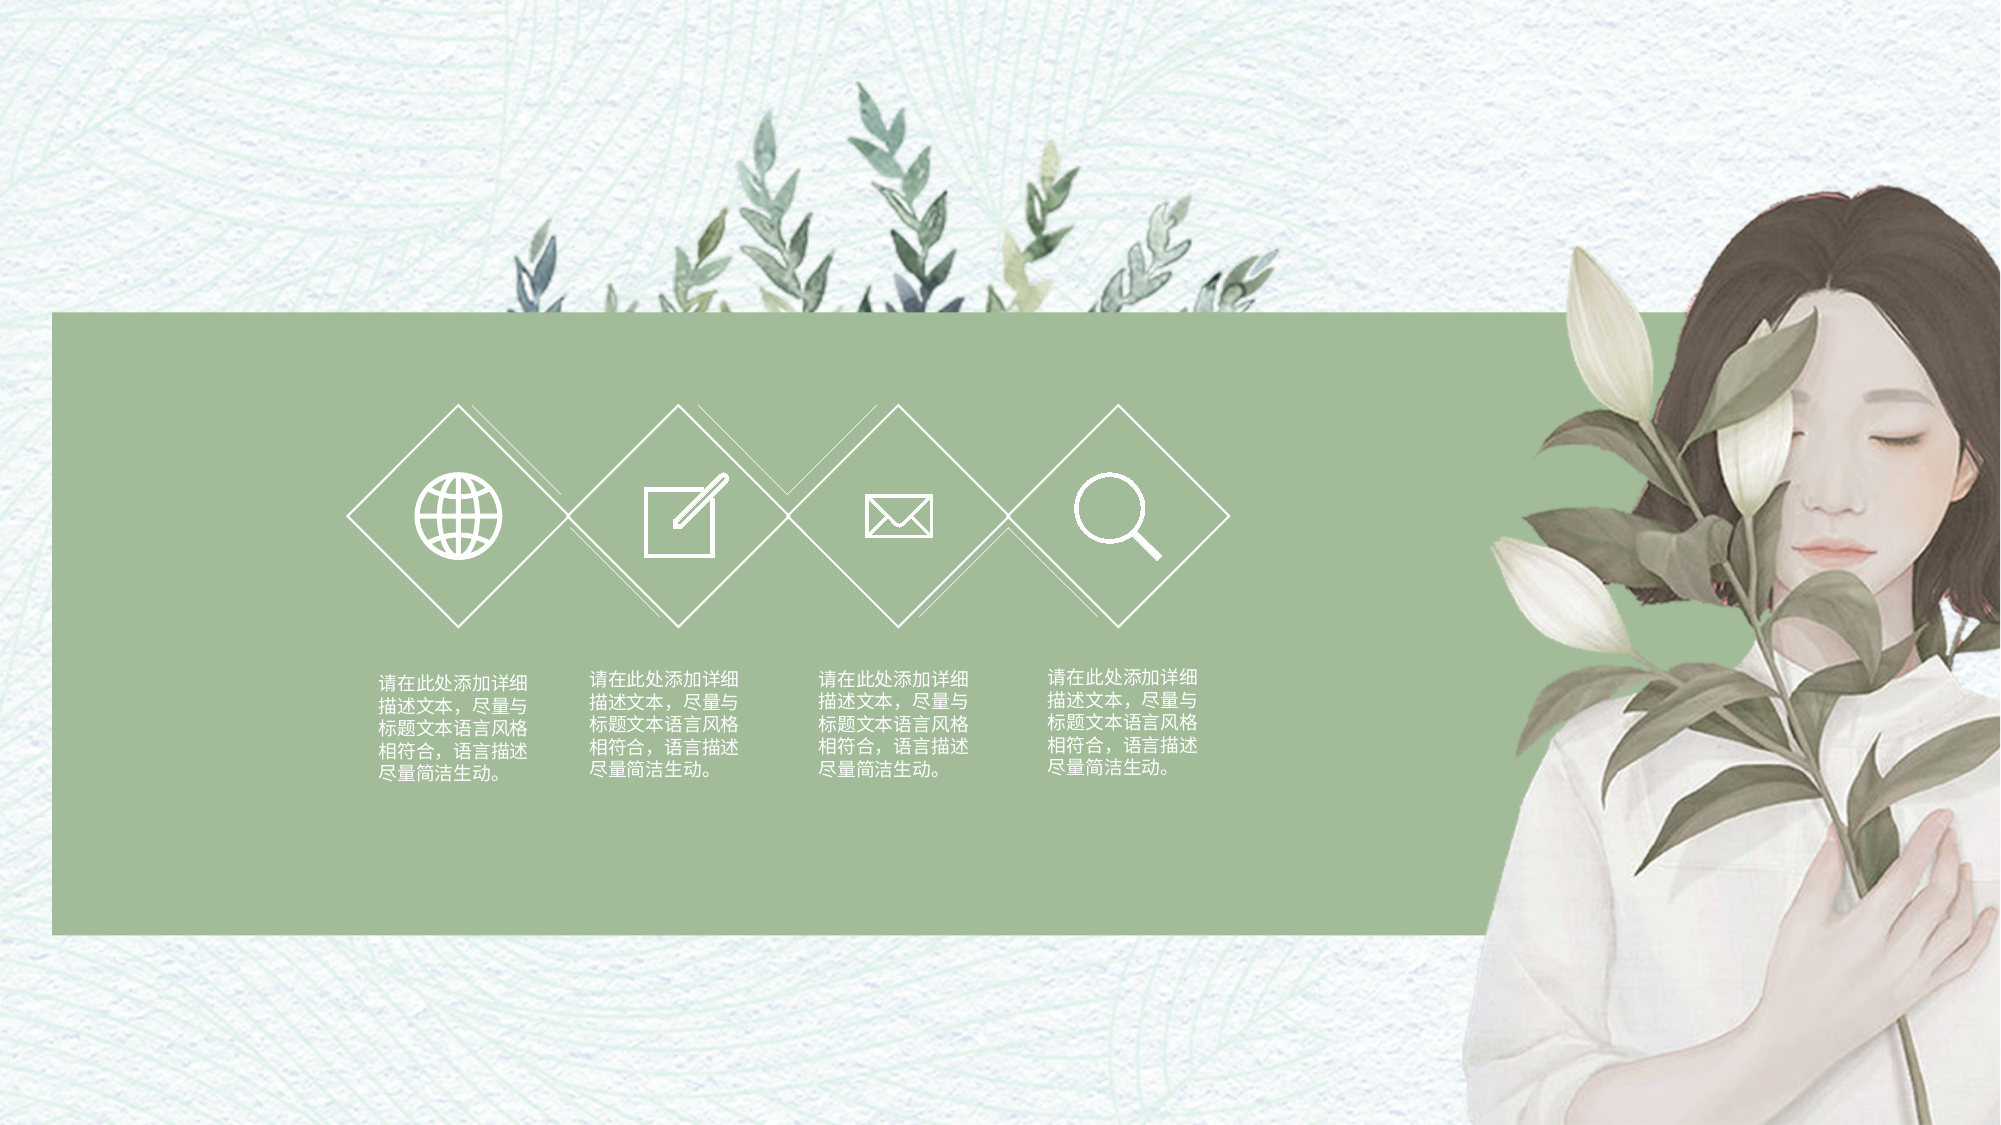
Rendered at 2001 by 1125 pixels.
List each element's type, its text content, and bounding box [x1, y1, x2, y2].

picture [0, 0, 2001, 1125]
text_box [347, 405, 1230, 628]
text_box 请在此处添加详细描述文本，尽量与标题文本语言风格相符合，语言描述尽量简洁生动。 [803, 660, 993, 788]
text_box 请在此处添加详细描述文本，尽量与标题文本语言风格相符合，语言描述尽量简洁生动。 [363, 664, 553, 792]
text_box 请在此处添加详细描述文本，尽量与标题文本语言风格相符合，语言描述尽量简洁生动。 [574, 660, 764, 788]
text_box 请在此处添加详细描述文本，尽量与标题文本语言风格相符合，语言描述尽量简洁生动。 [1033, 658, 1222, 786]
